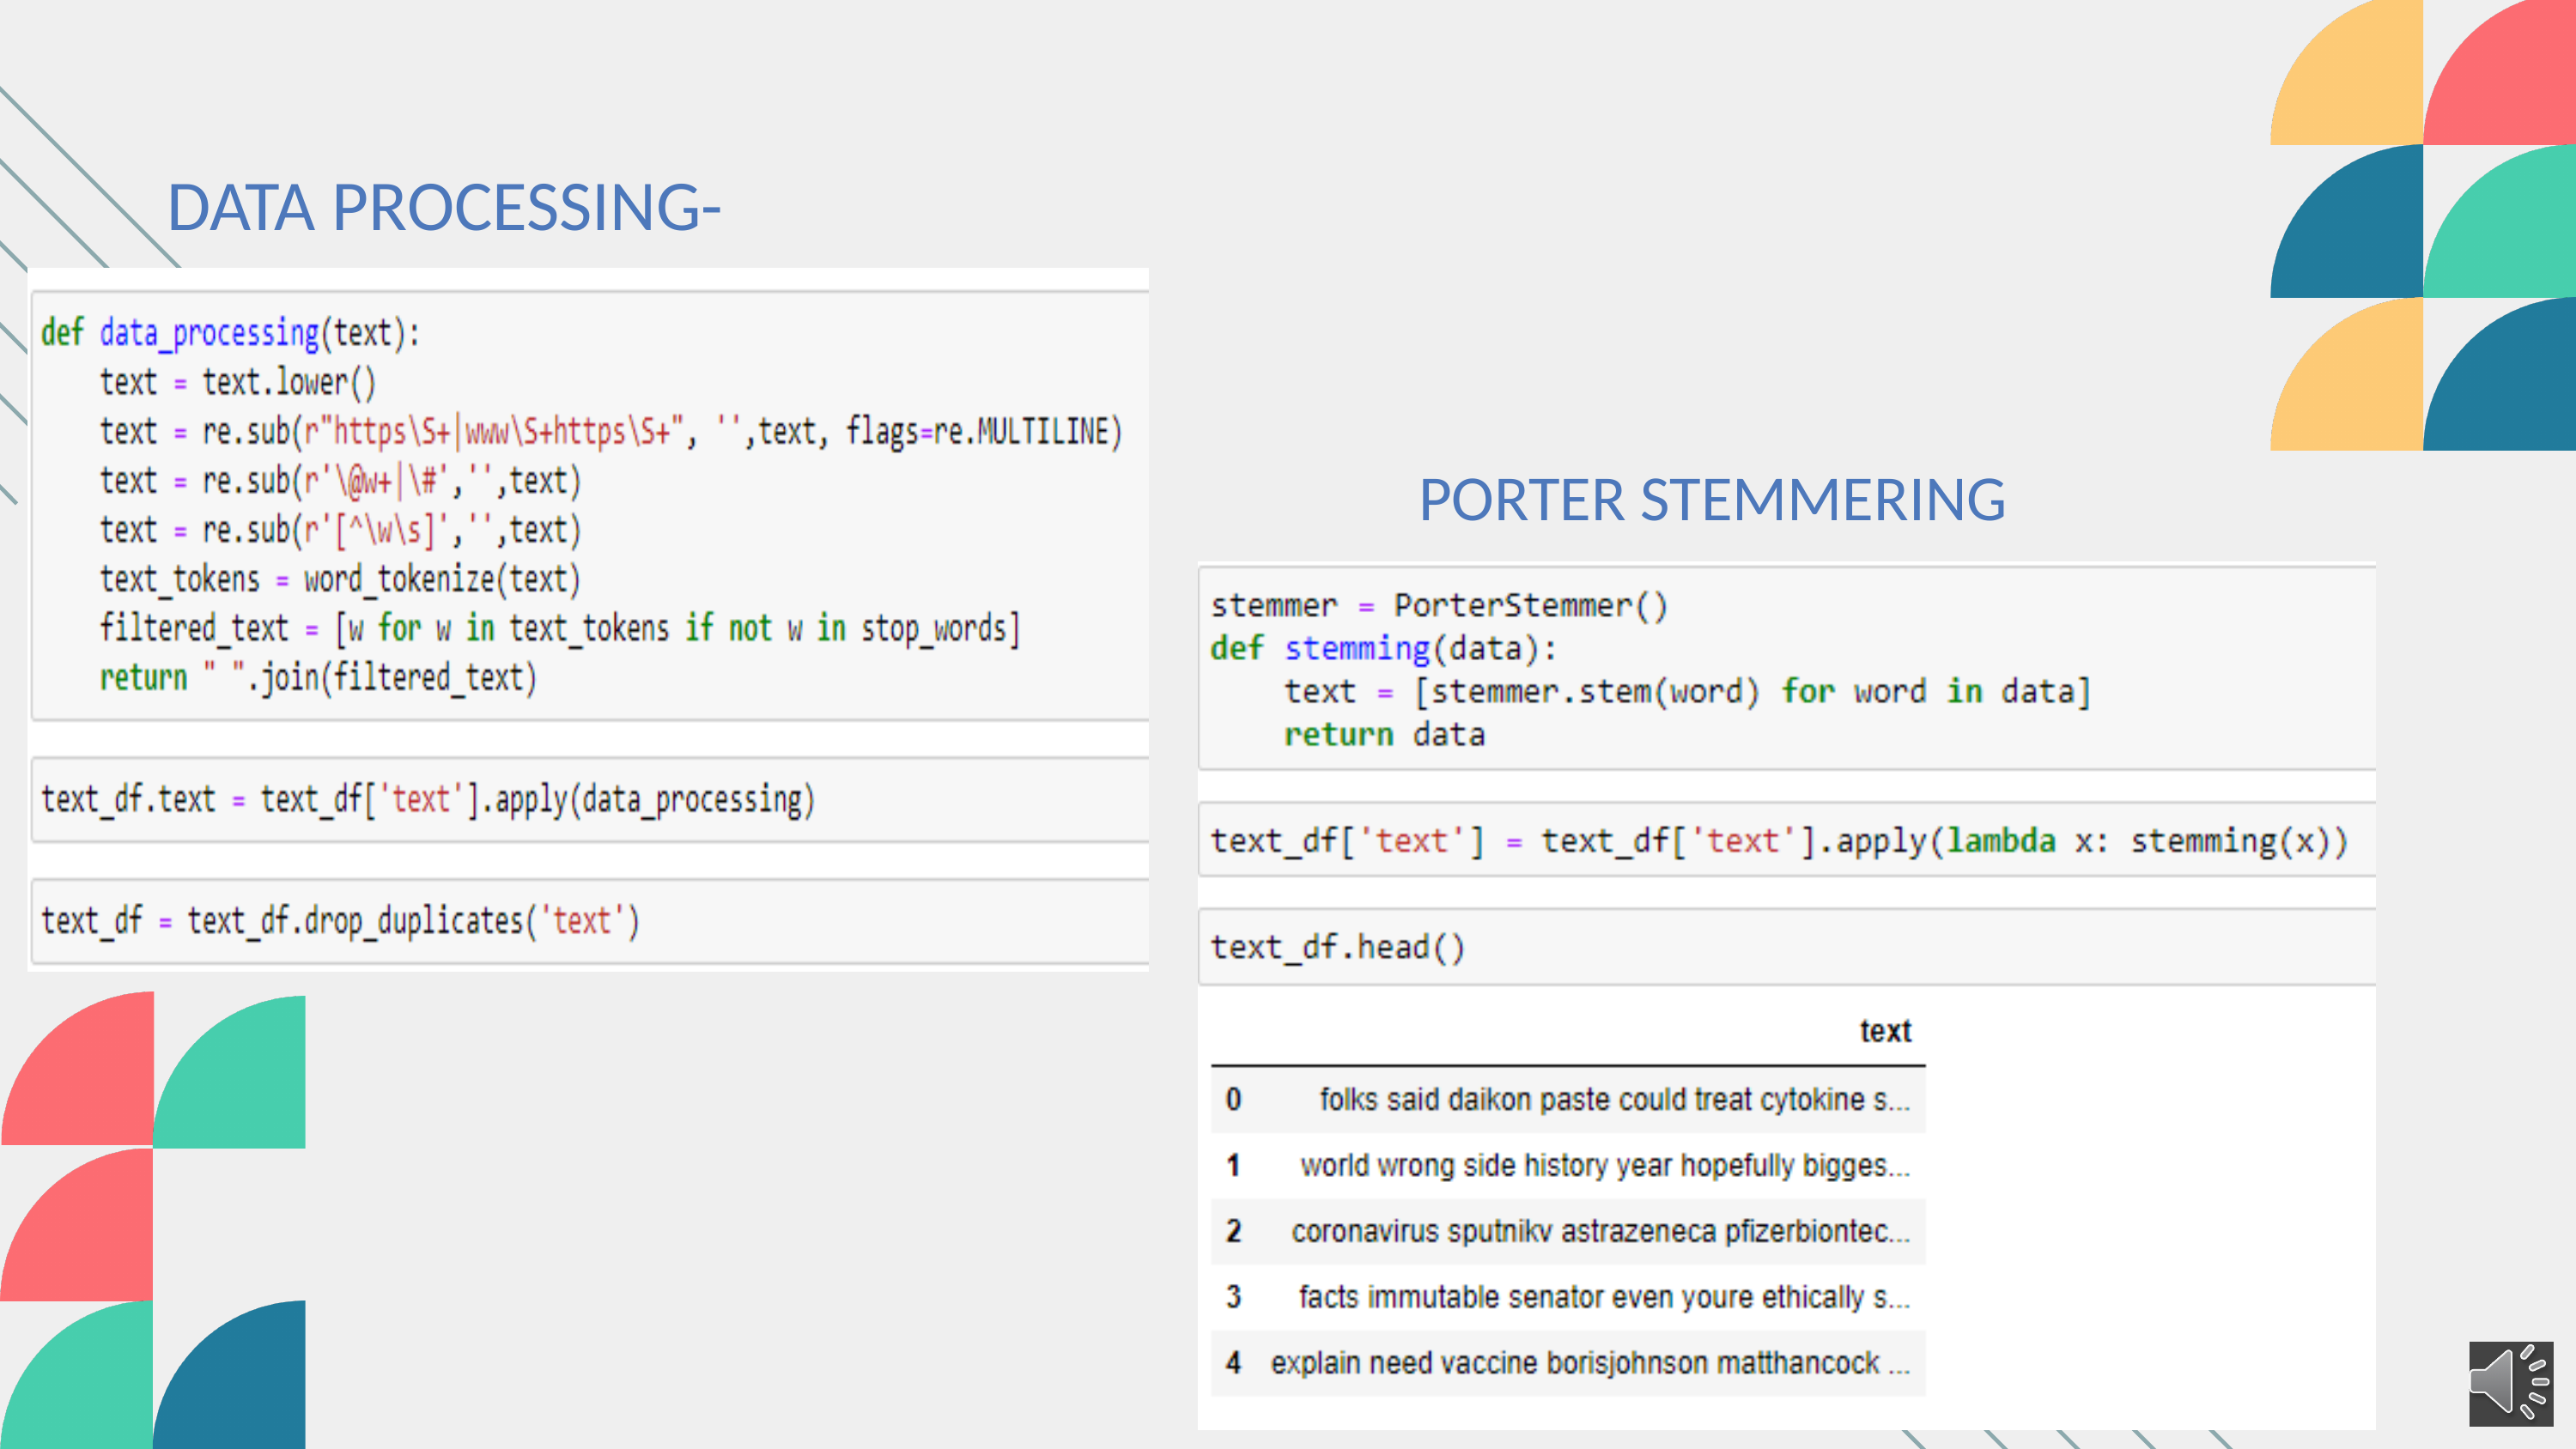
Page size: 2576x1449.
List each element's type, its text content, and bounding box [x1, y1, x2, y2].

text_box [2270, 297, 2424, 451]
text_box [2424, 297, 2576, 451]
text_box [152, 1300, 306, 1449]
picture [27, 267, 1149, 972]
text_box Data Processing- [154, 152, 830, 252]
text_box [2270, 144, 2424, 297]
picture [1198, 561, 2376, 1430]
text_box [2424, 144, 2576, 297]
text_box Porter Stemmering [1406, 450, 2218, 540]
picture [2468, 1341, 2555, 1428]
text_box [0, 1300, 152, 1449]
text_box [152, 996, 306, 1149]
text_box [2424, 0, 2576, 144]
text_box [2270, 0, 2424, 144]
text_box [0, 1149, 153, 1300]
text_box [1, 991, 155, 1145]
